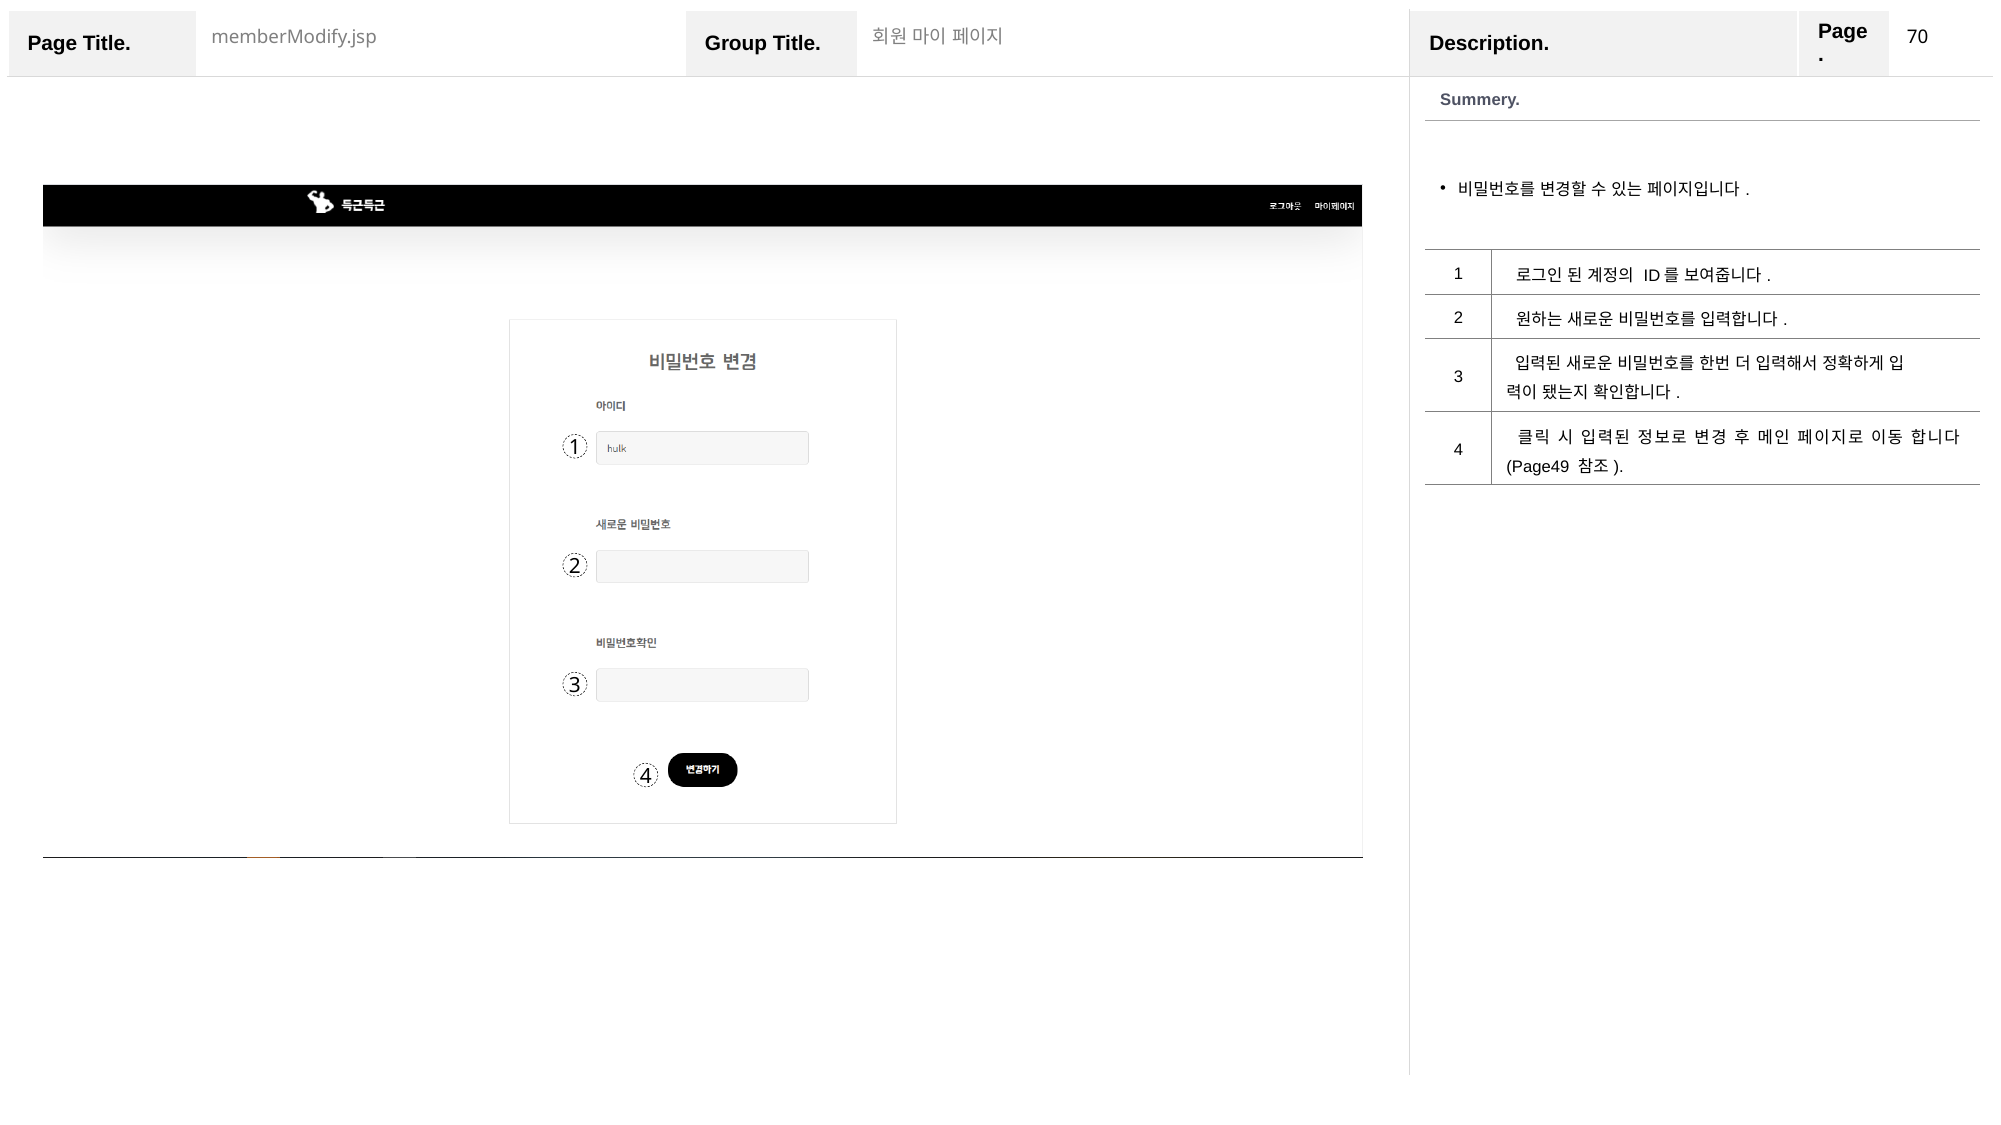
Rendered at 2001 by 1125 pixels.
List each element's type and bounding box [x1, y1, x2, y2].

picture [42, 184, 1363, 859]
table_cell [1425, 412, 1491, 484]
table_cell [1492, 412, 1980, 484]
table_cell [1492, 250, 1980, 294]
table_cell [1425, 250, 1491, 294]
table_cell [1425, 121, 1980, 249]
table_cell [1492, 339, 1980, 411]
table_cell [1425, 339, 1491, 411]
table_cell [1425, 295, 1491, 338]
table_cell [1492, 295, 1980, 338]
list [196, 18, 684, 55]
text_box [1892, 17, 2000, 58]
table_header [1425, 78, 1980, 120]
list [858, 18, 1405, 55]
